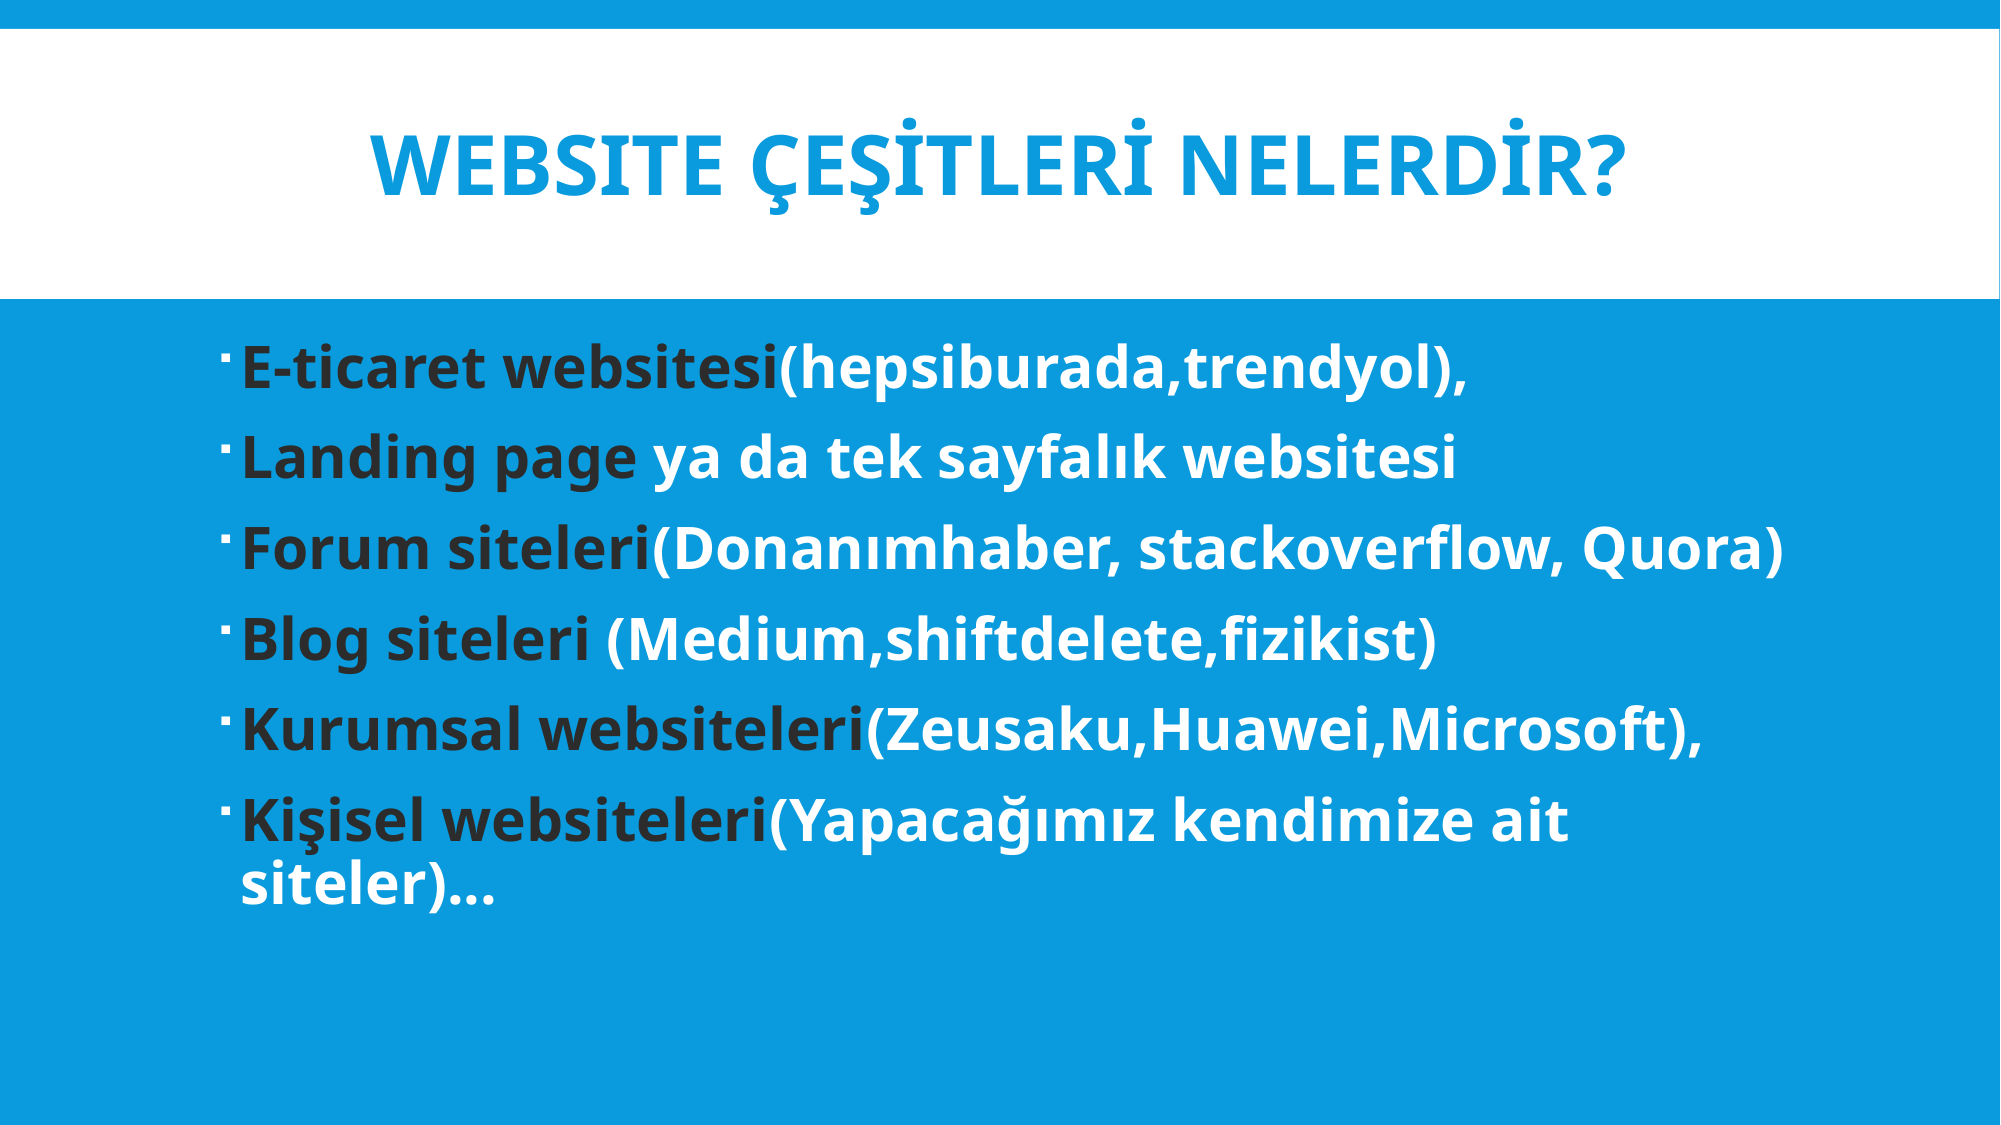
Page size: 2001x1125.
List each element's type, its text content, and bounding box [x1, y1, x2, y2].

title WEBsITE çeşitleri NElerDİR? [197, 46, 1803, 295]
list E-ticaret websitesi(hepsiburada,trendyol), Landing page ya da tek sayfalık websitesi Forum siteleri(Donanımhaber, stackoverflow, Quora) Blog siteleri (Medium,shiftdelete,fizikist) Kurumsal websiteleri(Zeusaku,Huawei,Microsoft), Kişisel websiteleri(Yapacağımız kendimize ait siteler)... [197, 329, 1803, 1020]
